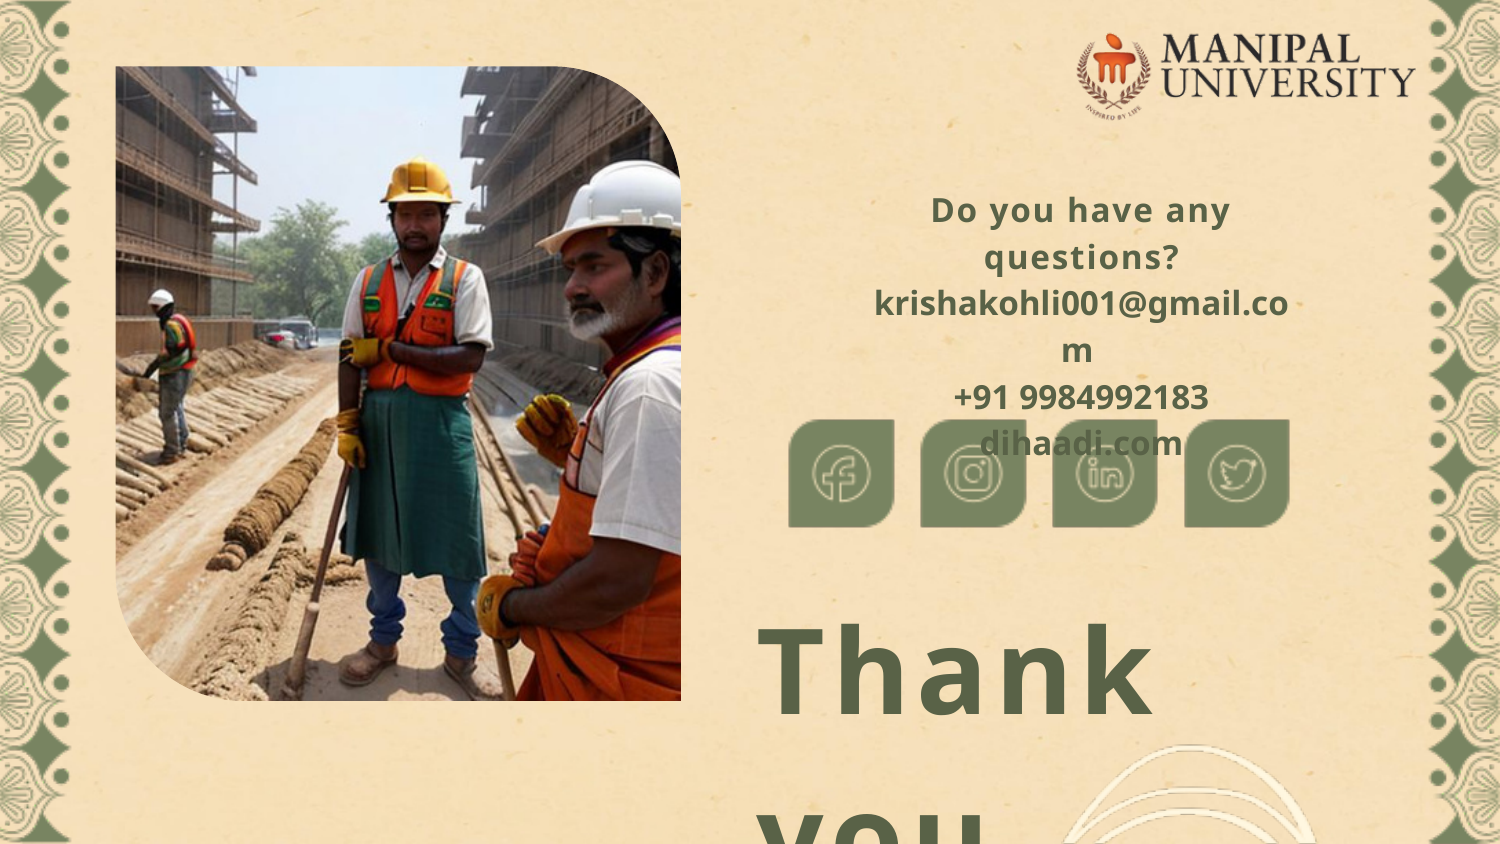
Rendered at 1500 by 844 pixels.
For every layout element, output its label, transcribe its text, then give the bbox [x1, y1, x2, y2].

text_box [115, 66, 682, 702]
text_box Thank you [756, 571, 1334, 844]
text_box [82, 0, 756, 844]
text_box [1071, 22, 1419, 125]
text_box [0, 0, 82, 844]
text_box Do you have any questions? krishakohli001@gmail.com +91 9984992183 dihaadi.com [862, 182, 1301, 509]
text_box [756, 0, 1500, 844]
